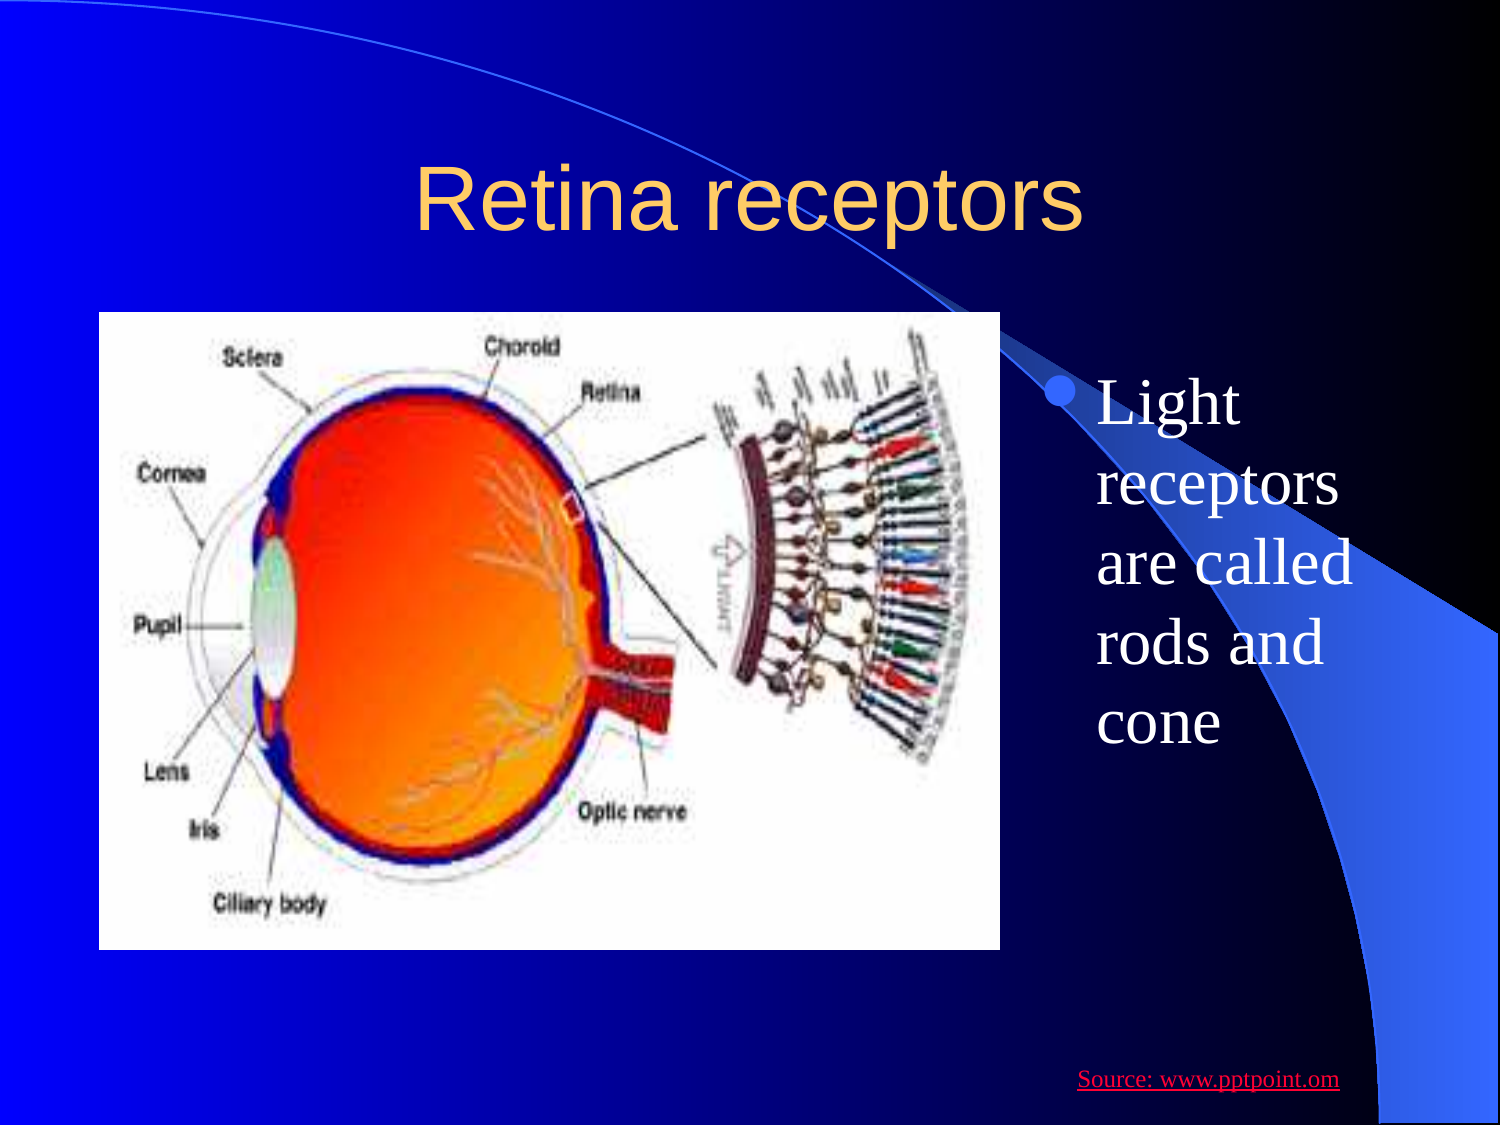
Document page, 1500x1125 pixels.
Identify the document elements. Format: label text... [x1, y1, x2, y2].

title Retina receptors [112, 99, 1388, 288]
text_box Source: www.pptpoint.om [1062, 1055, 1363, 1100]
picture [99, 312, 1001, 951]
list Light receptors are called rods and cone [1025, 350, 1438, 913]
